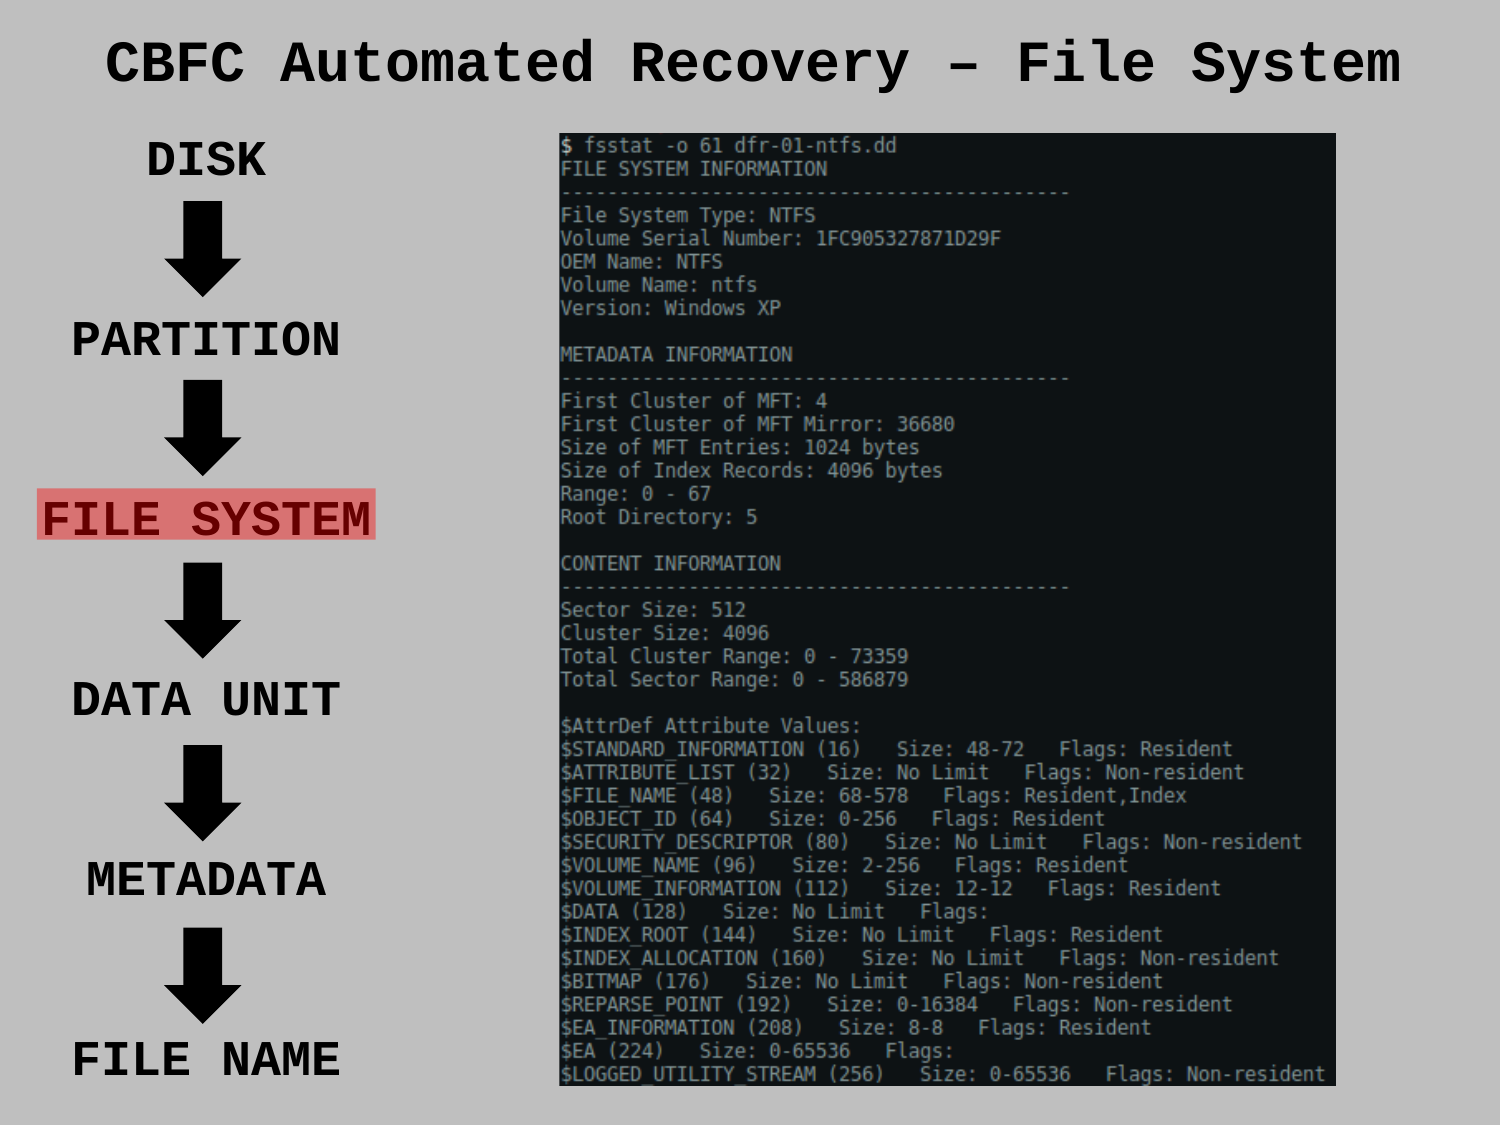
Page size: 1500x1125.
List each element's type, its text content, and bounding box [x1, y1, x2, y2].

text_box [162, 560, 244, 661]
text_box [162, 743, 244, 844]
text_box [162, 925, 244, 1026]
text_box DISK PARTITION FILE SYSTEM DATA UNIT METADATA FILE NAME [26, 118, 386, 1093]
text_box [162, 377, 244, 479]
text_box CBFC Automated Recovery – File System [85, 9, 1421, 106]
picture [559, 133, 1337, 1086]
text_box [162, 198, 244, 300]
text_box [35, 486, 378, 542]
